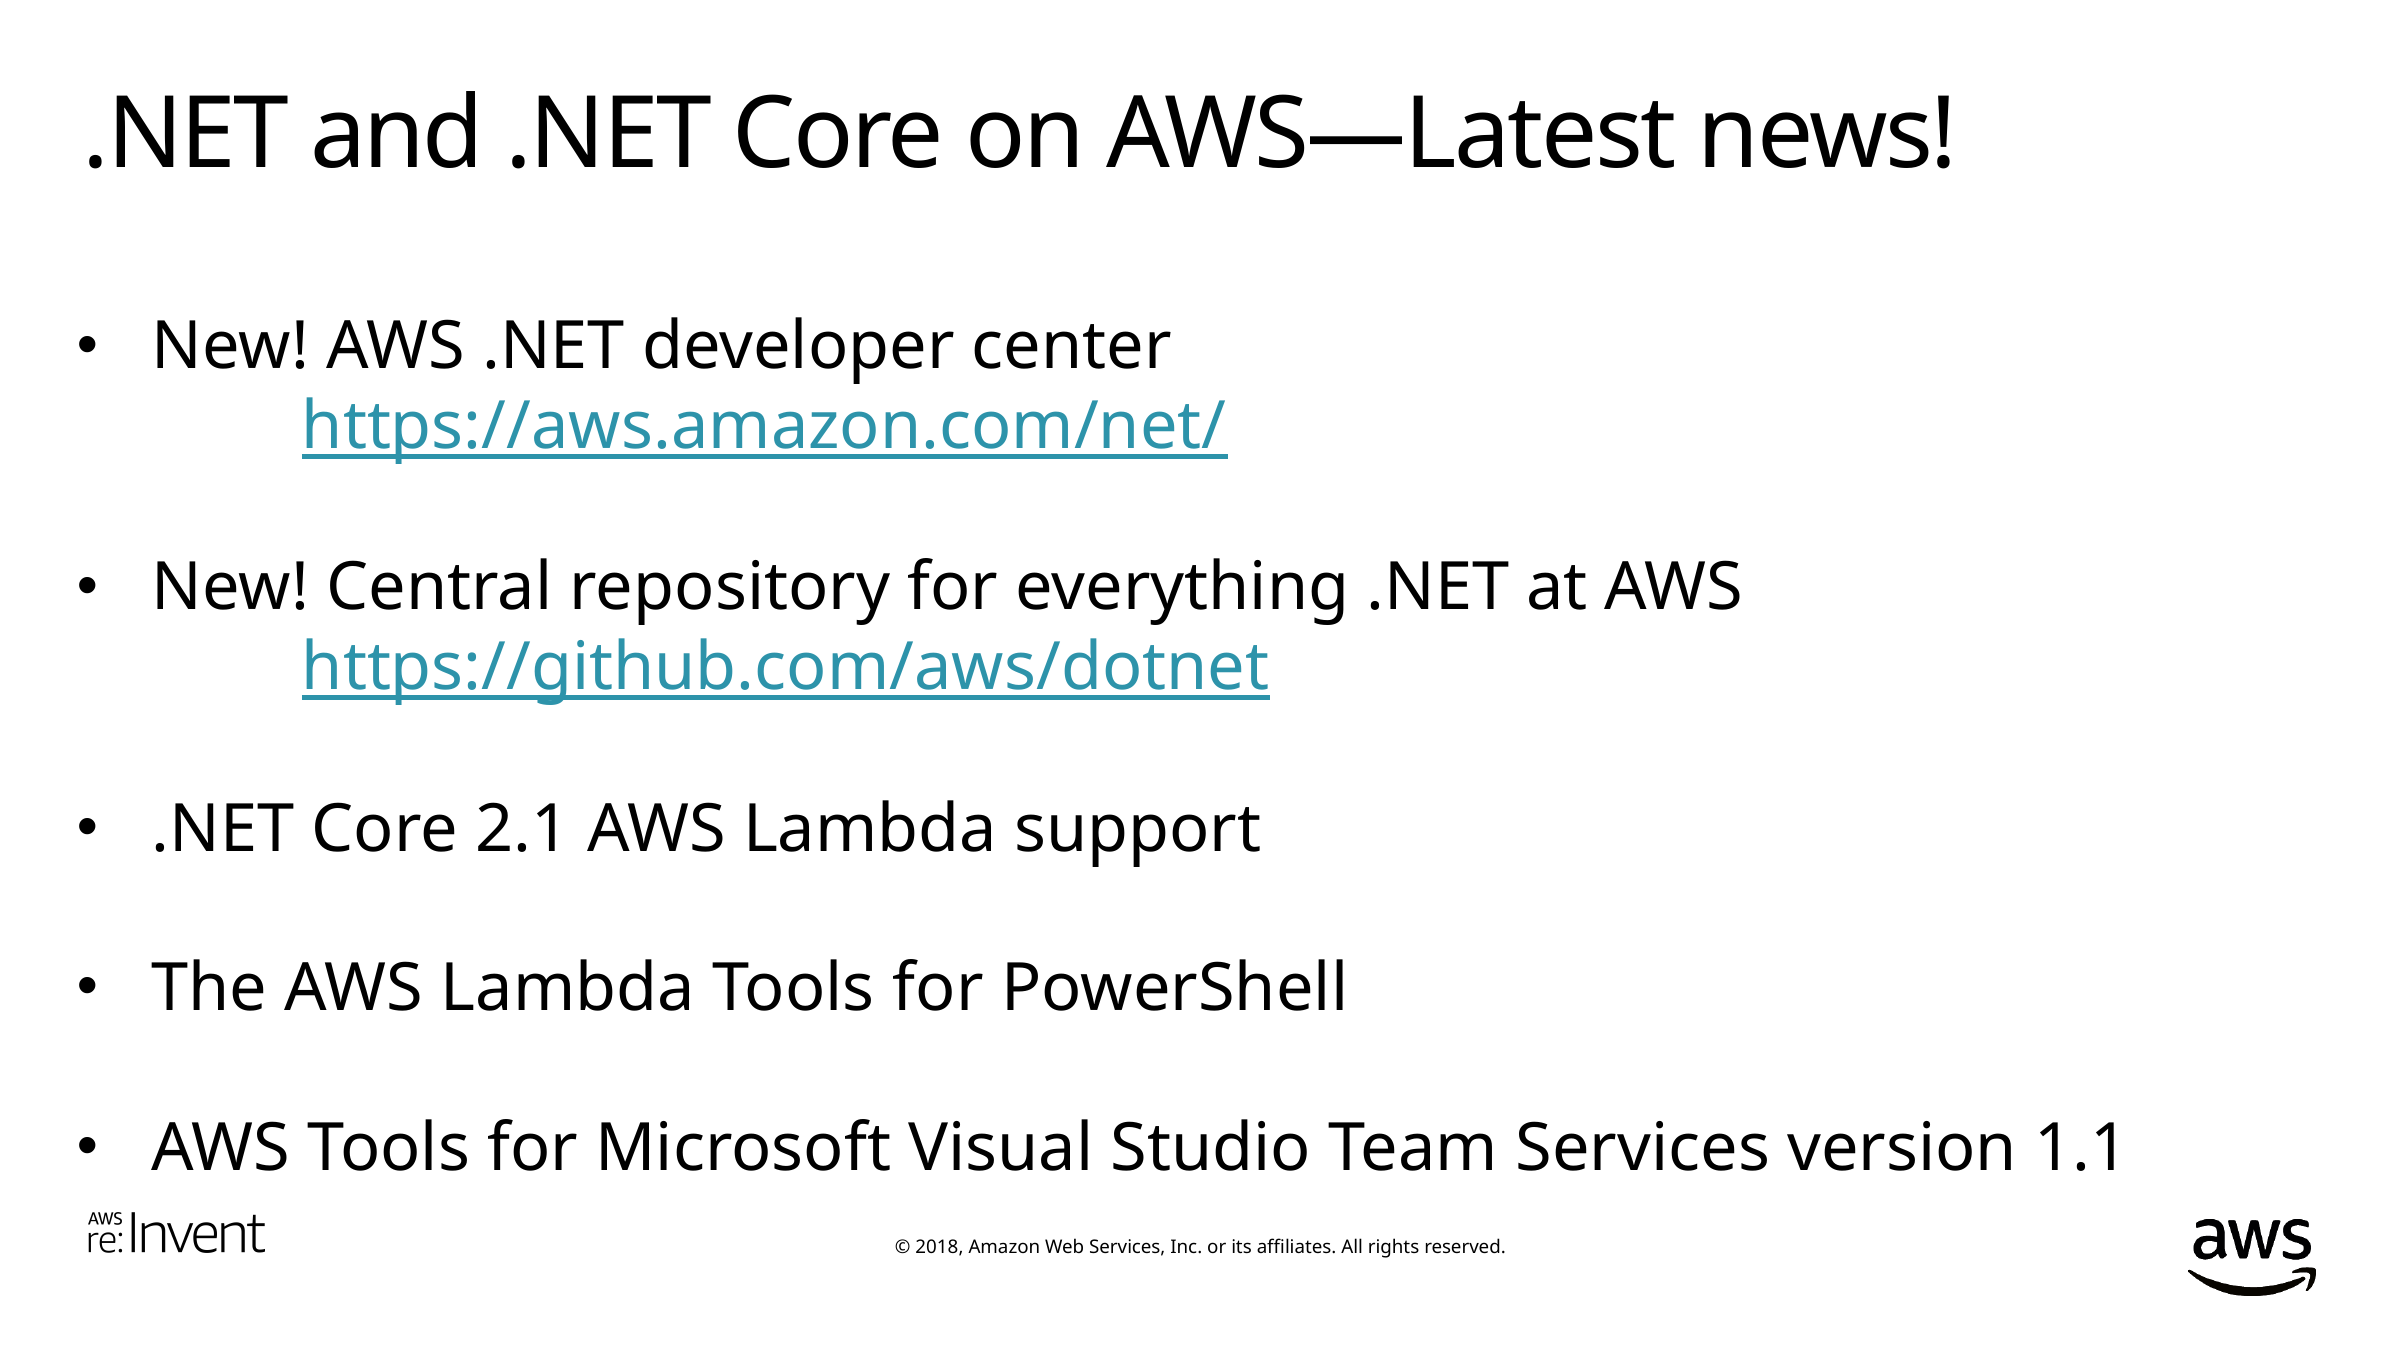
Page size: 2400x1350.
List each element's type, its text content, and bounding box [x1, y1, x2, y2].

picture [2215, 1219, 2316, 1296]
list New! AWS .NET developer center https://aws.amazon.com/net/ New! Central repository for everything .NET at AWS https://github.com/aws/dotnet .NET Core 2.1 AWS Lambda support The AWS Lambda Tools for PowerShell AWS Tools for Microsoft Visual Studio Team Services version 1.1 [52, 296, 2215, 1350]
title .NET and .NET Core on AWS—Latest news! [52, 56, 2348, 201]
